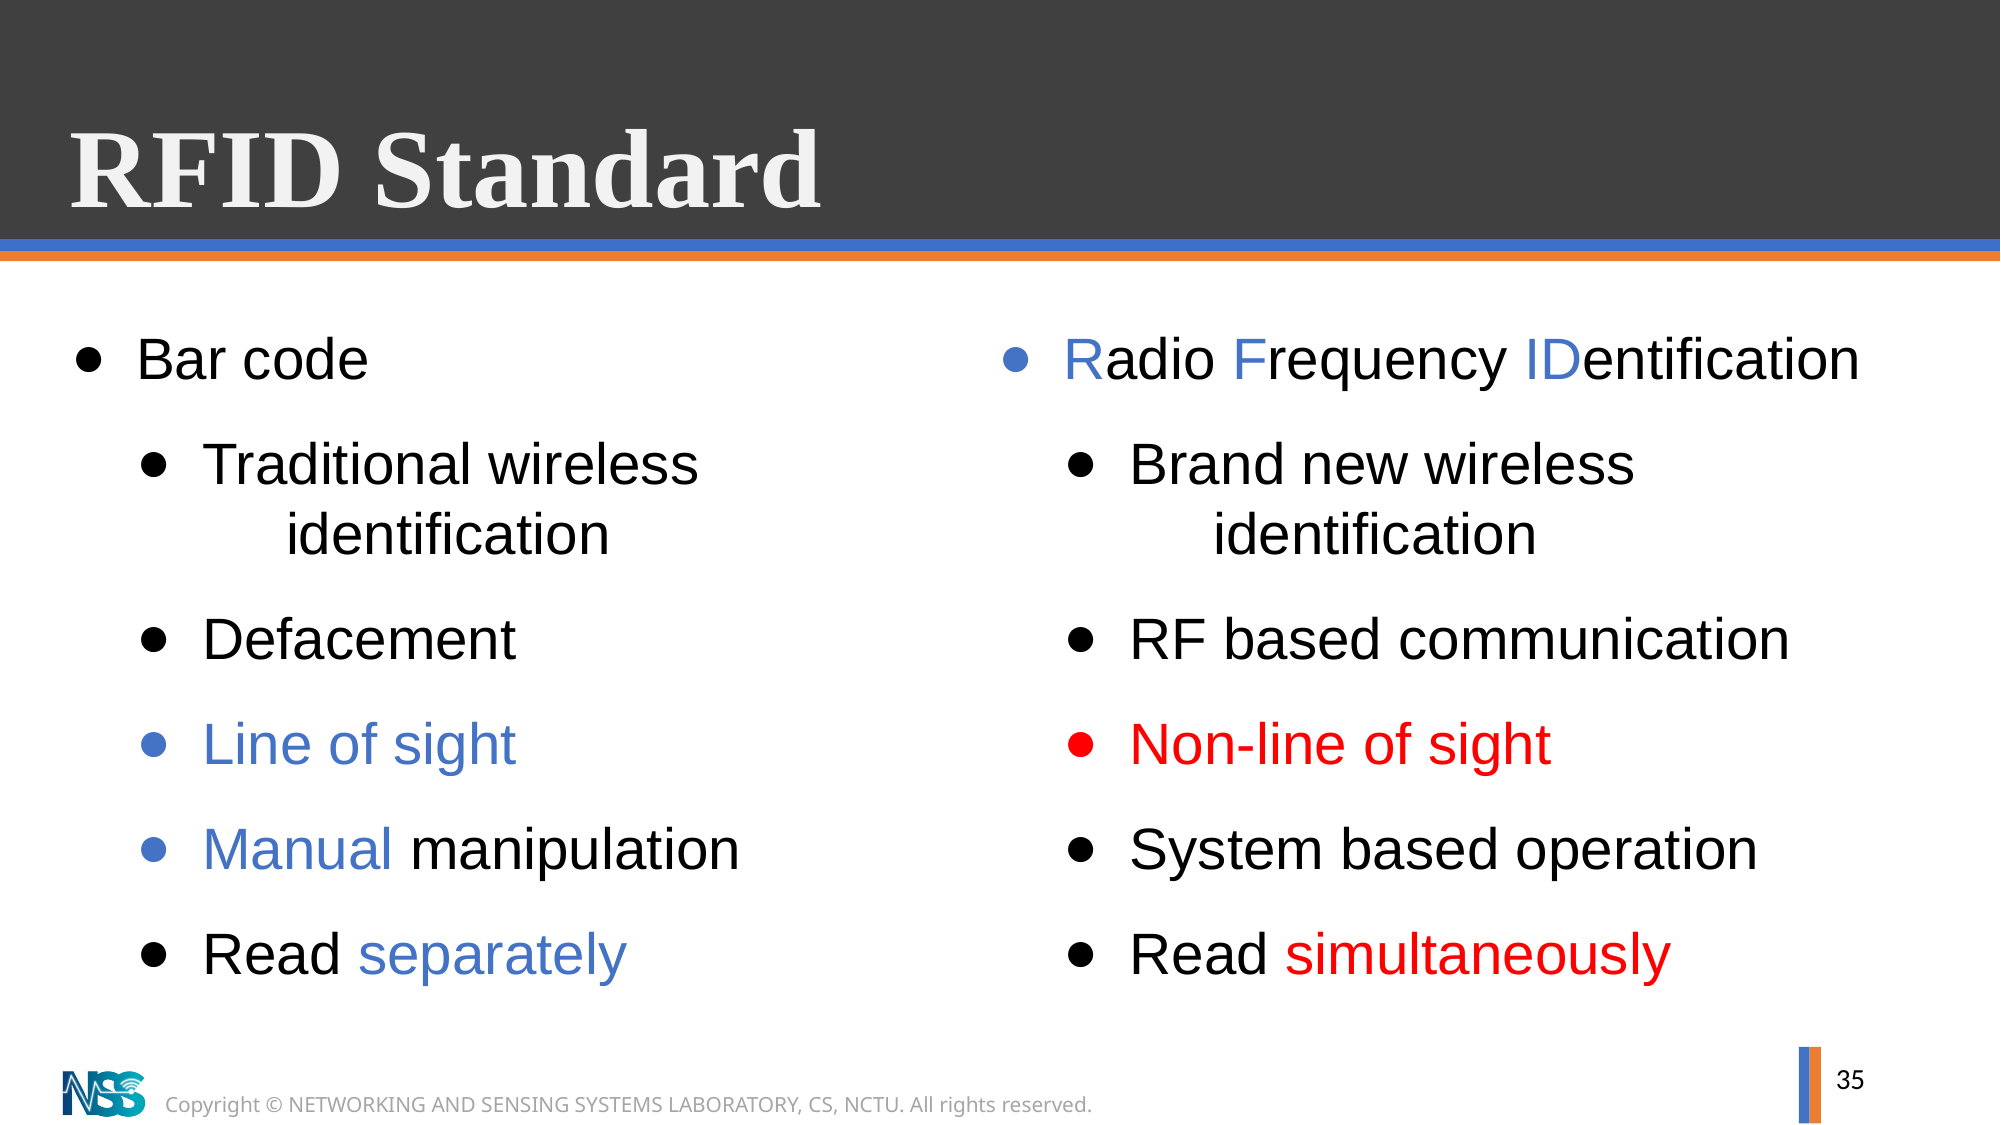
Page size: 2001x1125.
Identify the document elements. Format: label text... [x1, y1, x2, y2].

text_box Radio Frequency IDentification Brand new wireless identification RF based communication Non-line of sight System based operation Read simultaneously [982, 278, 1910, 1036]
slide_number 35 [1821, 1046, 1945, 1107]
picture [55, 1067, 151, 1125]
list Bar code Traditional wireless identification Defacement Line of sight Manual manipulation Read separately [55, 278, 982, 1036]
title RFID Standard [55, 56, 1945, 240]
